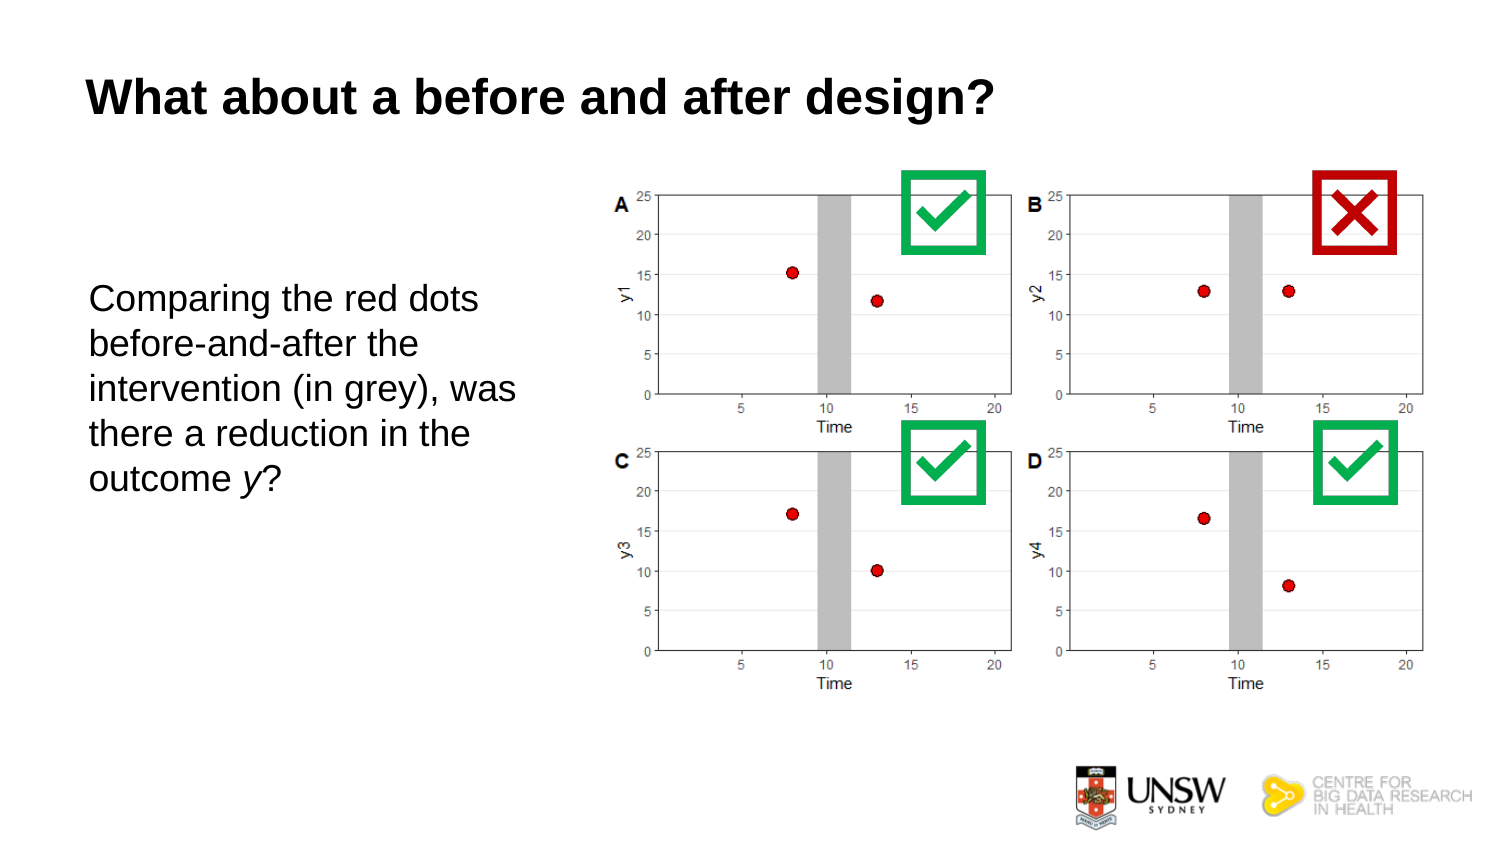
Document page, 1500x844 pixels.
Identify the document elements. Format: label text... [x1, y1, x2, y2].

title Comparing the red dots before-and-after the intervention (in grey), was there a reduction in the outcome y? [88, 273, 550, 502]
picture [607, 137, 1431, 701]
text_box What about a before and after design? [70, 56, 1447, 132]
picture [1057, 752, 1495, 844]
